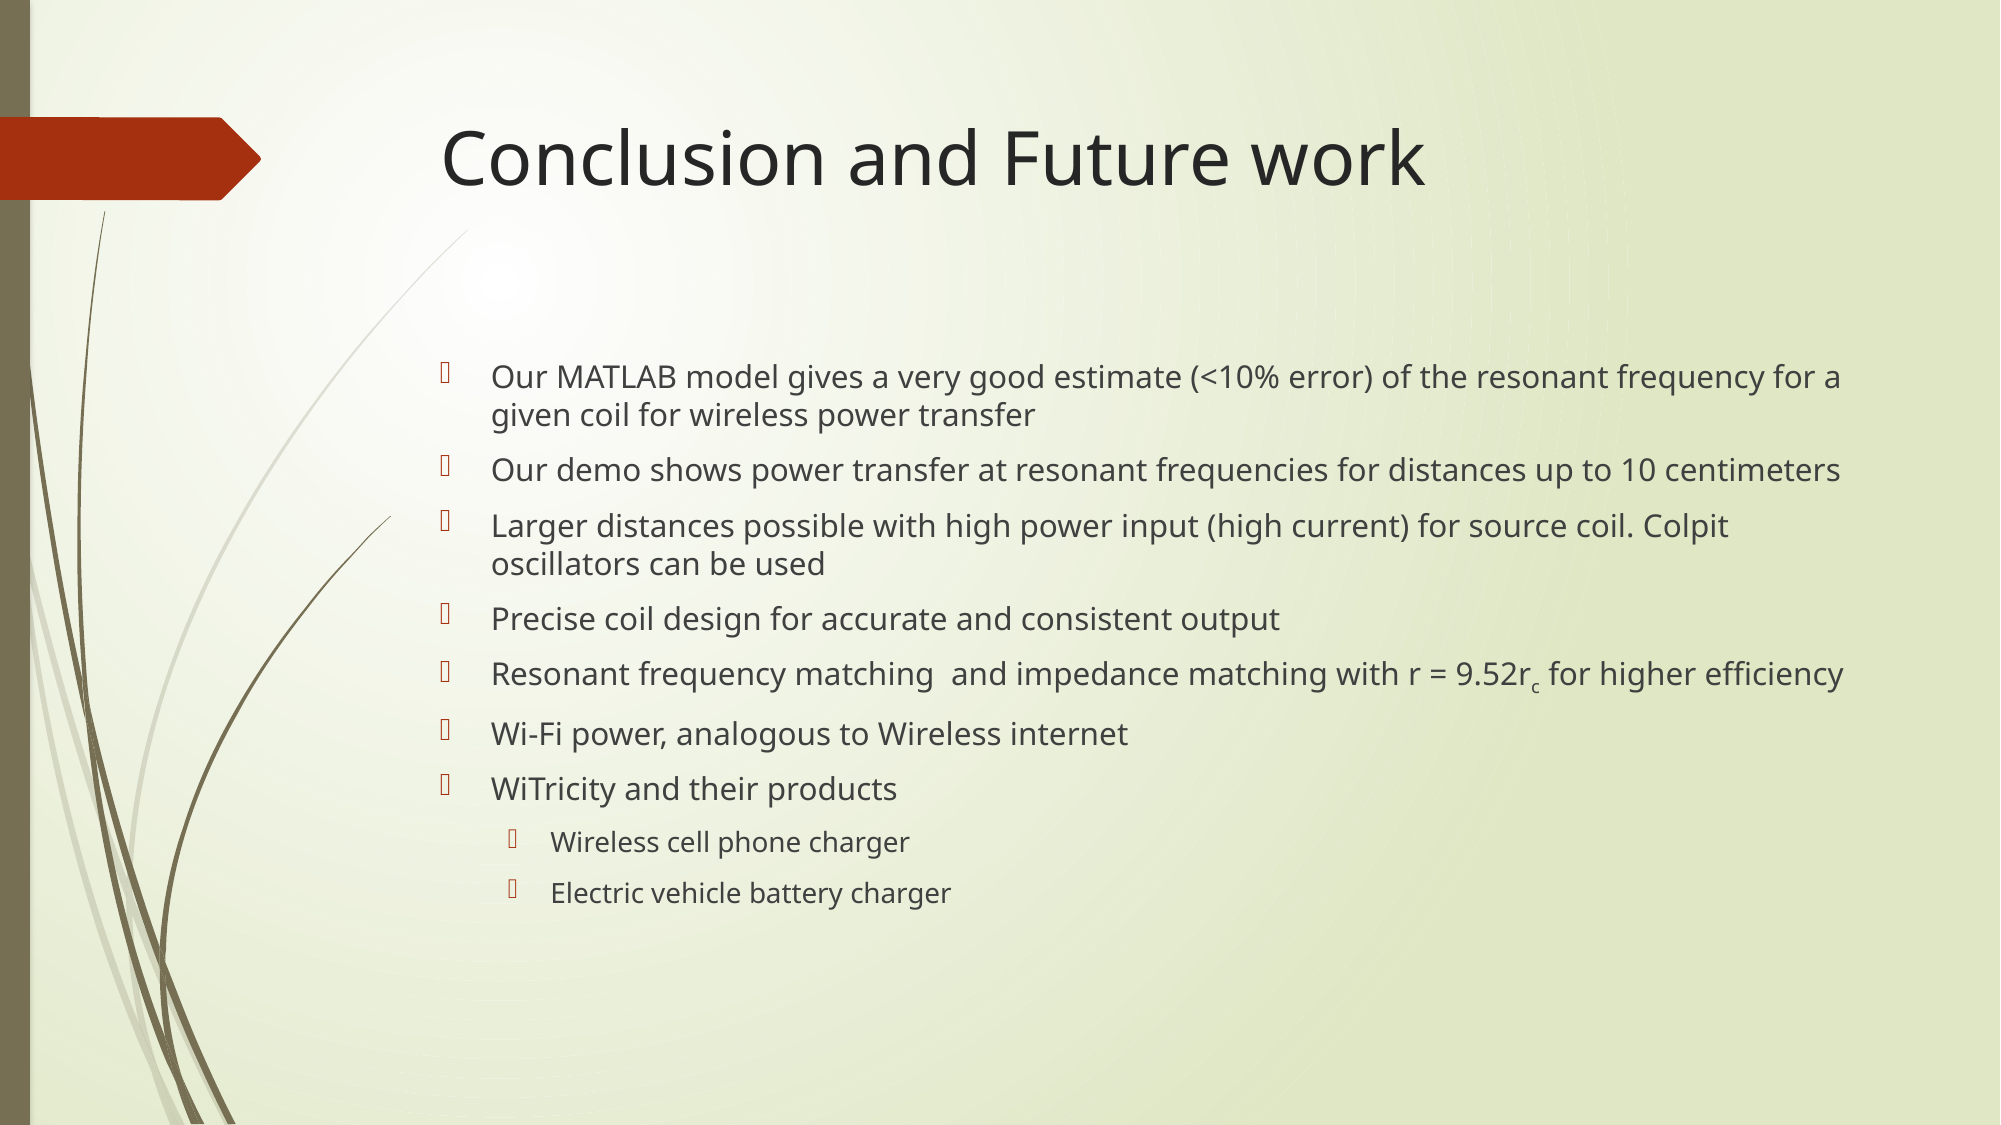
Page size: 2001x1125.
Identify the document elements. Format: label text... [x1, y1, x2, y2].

list Our MATLAB model gives a very good estimate (<10% error) of the resonant frequency for a given coil for wireless power transfer Our demo shows power transfer at resonant frequencies for distances up to 10 centimeters Larger distances possible with high power input (high current) for source coil. Colpit oscillators can be used Precise coil design for accurate and consistent output Resonant frequency matching and impedance matching with r = 9.52rc for higher efficiency Wi-Fi power, analogous to Wireless internet WiTricity and their products Wireless cell phone charger Electric vehicle battery charger [424, 350, 1888, 970]
title Conclusion and Future work [425, 102, 1888, 313]
